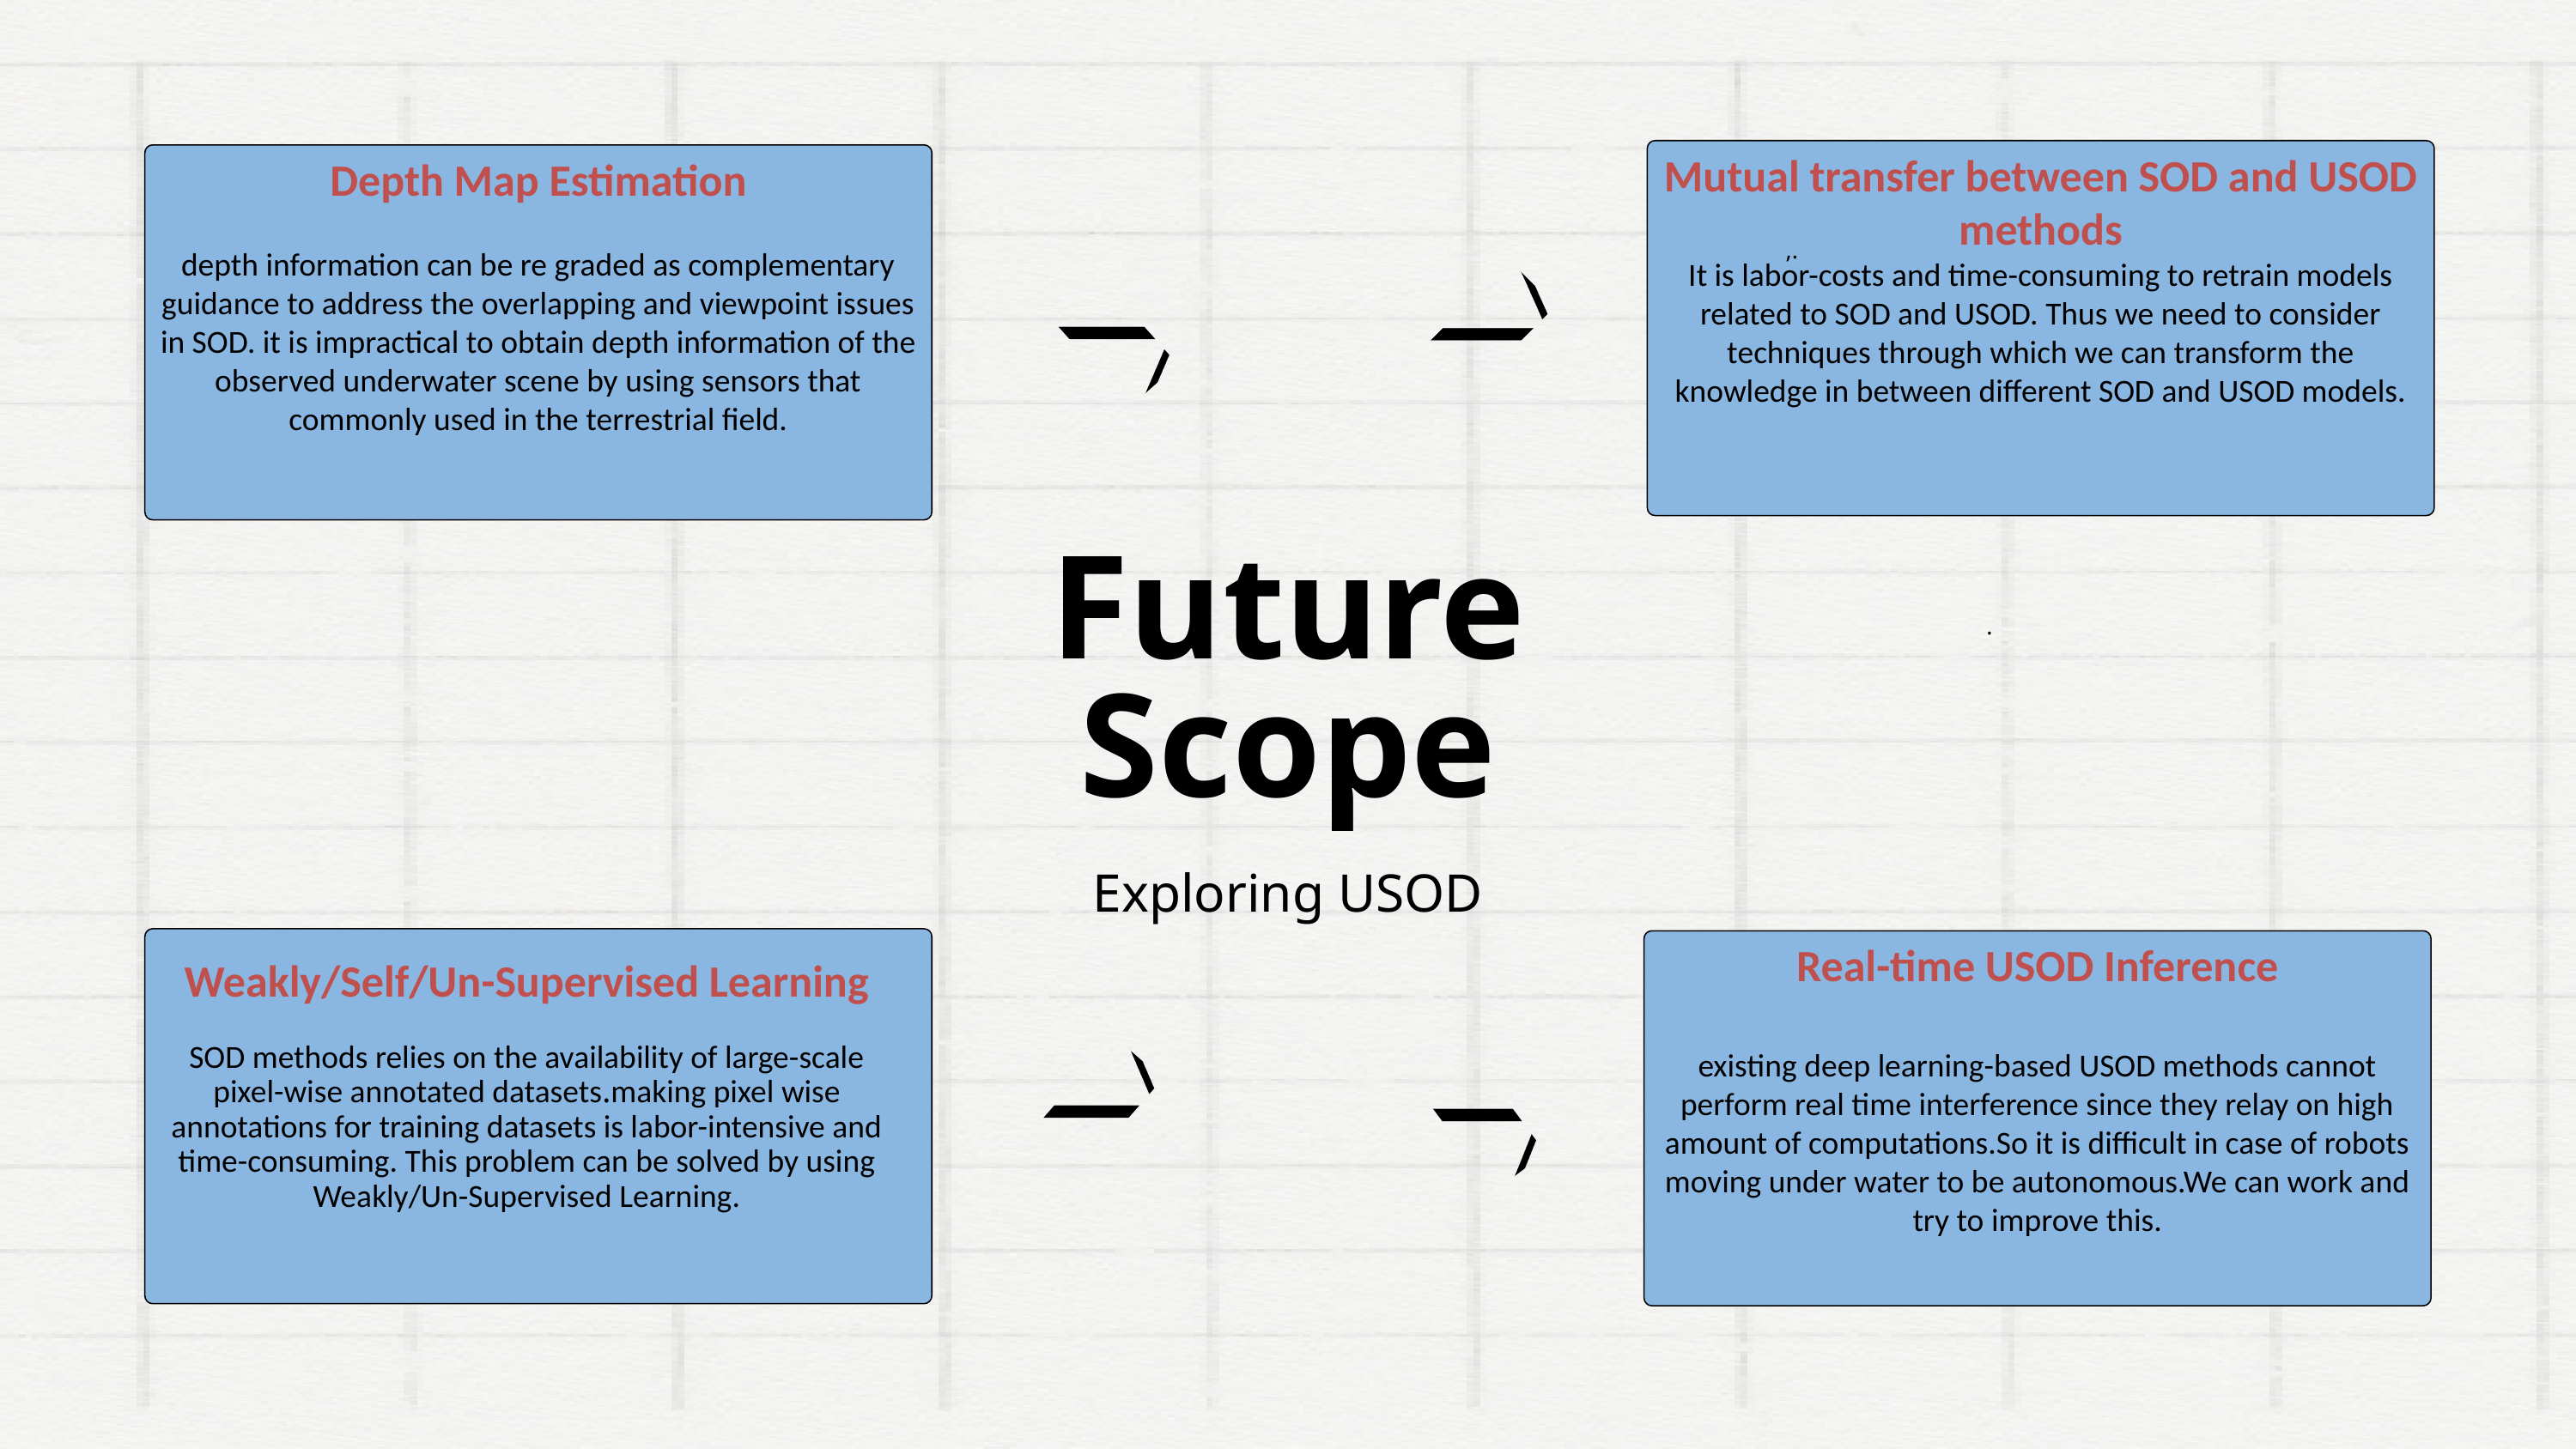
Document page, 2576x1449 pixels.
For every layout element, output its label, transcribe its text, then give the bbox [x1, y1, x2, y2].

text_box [1643, 931, 2432, 1307]
text_box [1035, 258, 1178, 408]
text_box [1409, 260, 1556, 408]
text_box [1020, 1036, 1163, 1186]
text_box Future Scope [985, 548, 1591, 827]
text_box [1409, 1038, 1546, 1191]
text_box Exploring USOD [1036, 865, 1540, 923]
text_box [0, 0, 2576, 1449]
text_box . [1986, 604, 2384, 640]
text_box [144, 928, 933, 1304]
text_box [144, 144, 933, 520]
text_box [1647, 140, 2435, 516]
